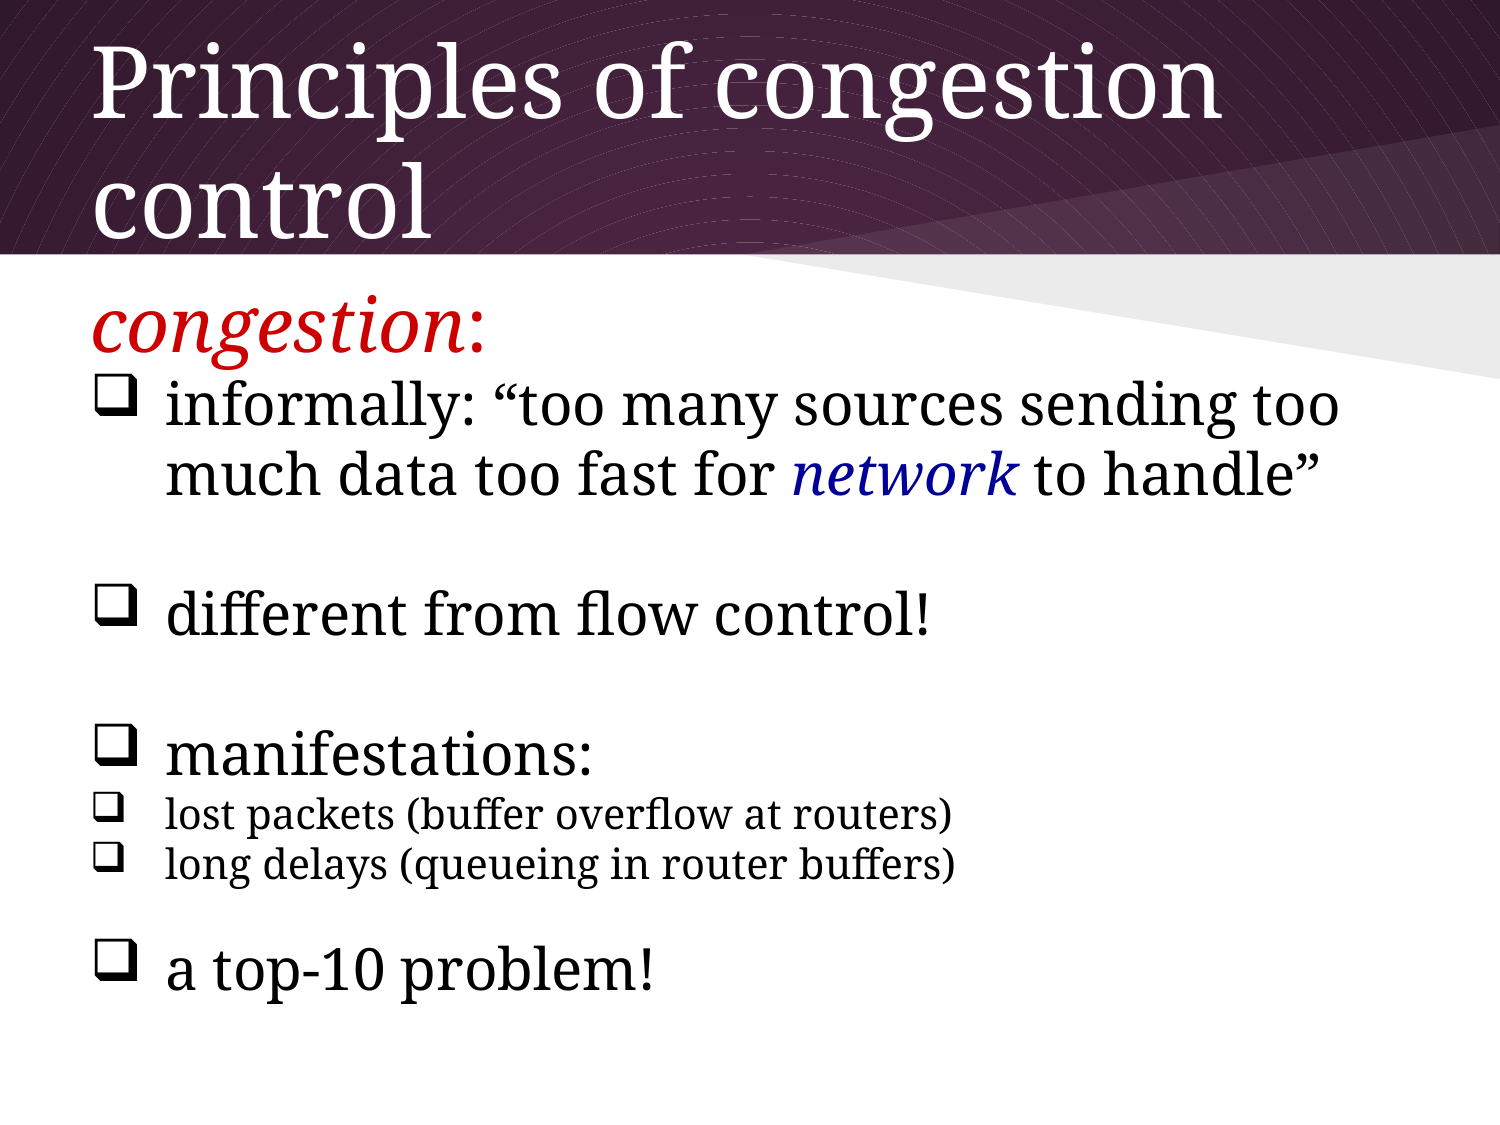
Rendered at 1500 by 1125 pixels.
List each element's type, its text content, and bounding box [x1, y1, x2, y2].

title Principles of congestion control [75, 45, 1425, 233]
list congestion: informally: “too many sources sending too much data too fast for network to handle” different from flow control! manifestations: lost packets (buffer overflow at routers) long delays (queueing in router buffers) a top-10 problem! [75, 262, 1425, 1078]
